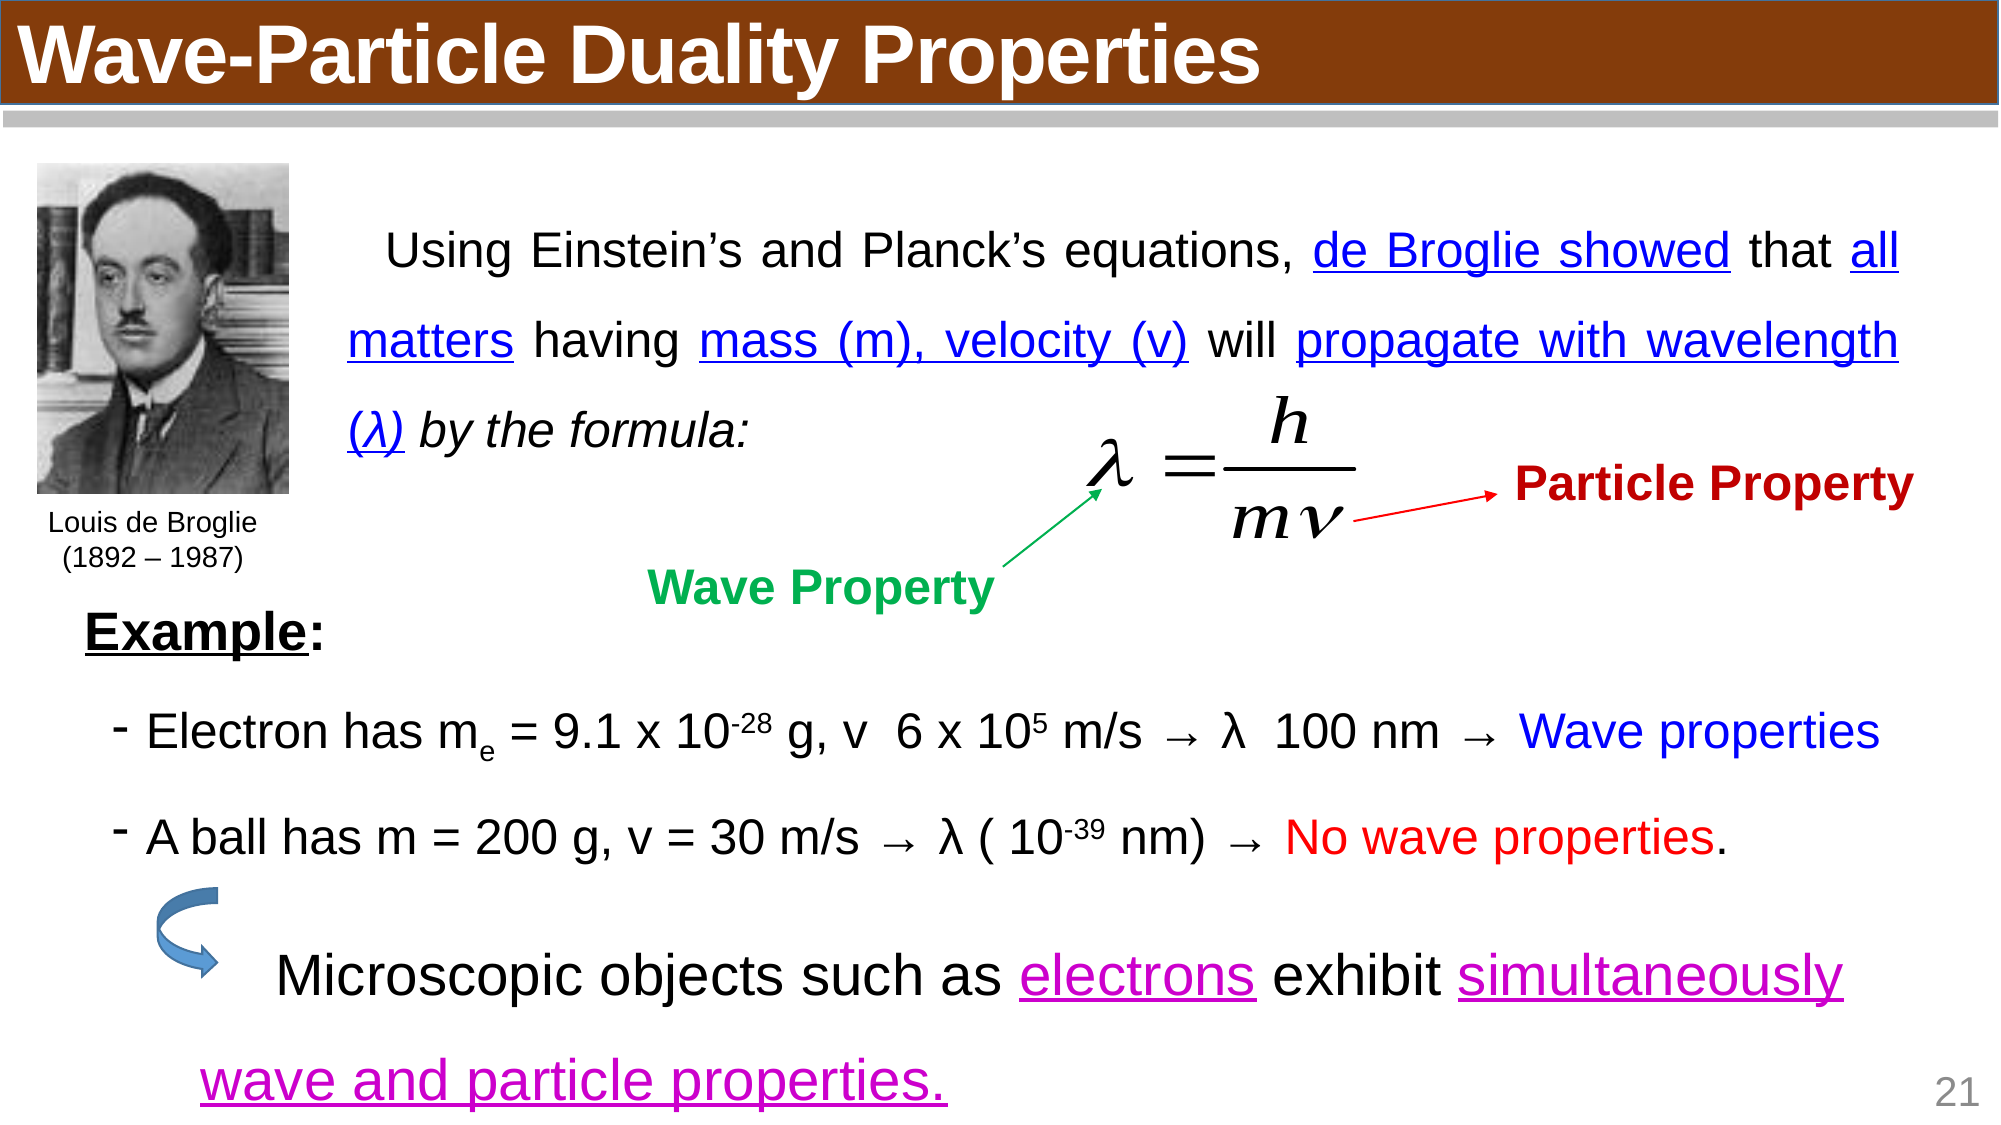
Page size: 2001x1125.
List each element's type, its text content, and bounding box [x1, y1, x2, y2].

text_box Particle Property [1499, 443, 1930, 518]
text_box Using Einstein’s and Planck’s equations, de Broglie showed that all matters having mass (m), velocity (v) will propagate with wavelength (λ) by the formula: [332, 180, 1915, 465]
text_box [0, 0, 1999, 105]
text_box [156, 887, 219, 966]
slide_number 21 [1961, 1059, 1996, 1120]
text_box Wave-Particle Duality Properties [3, 8, 1949, 105]
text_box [32, 163, 289, 582]
text_box Microscopic objects such as electrons exhibit simultaneously wave and particle properties. [185, 894, 1961, 1120]
text_box Wave Property [632, 546, 1011, 622]
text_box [1072, 378, 1373, 554]
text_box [1353, 493, 1498, 522]
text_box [1002, 488, 1102, 567]
